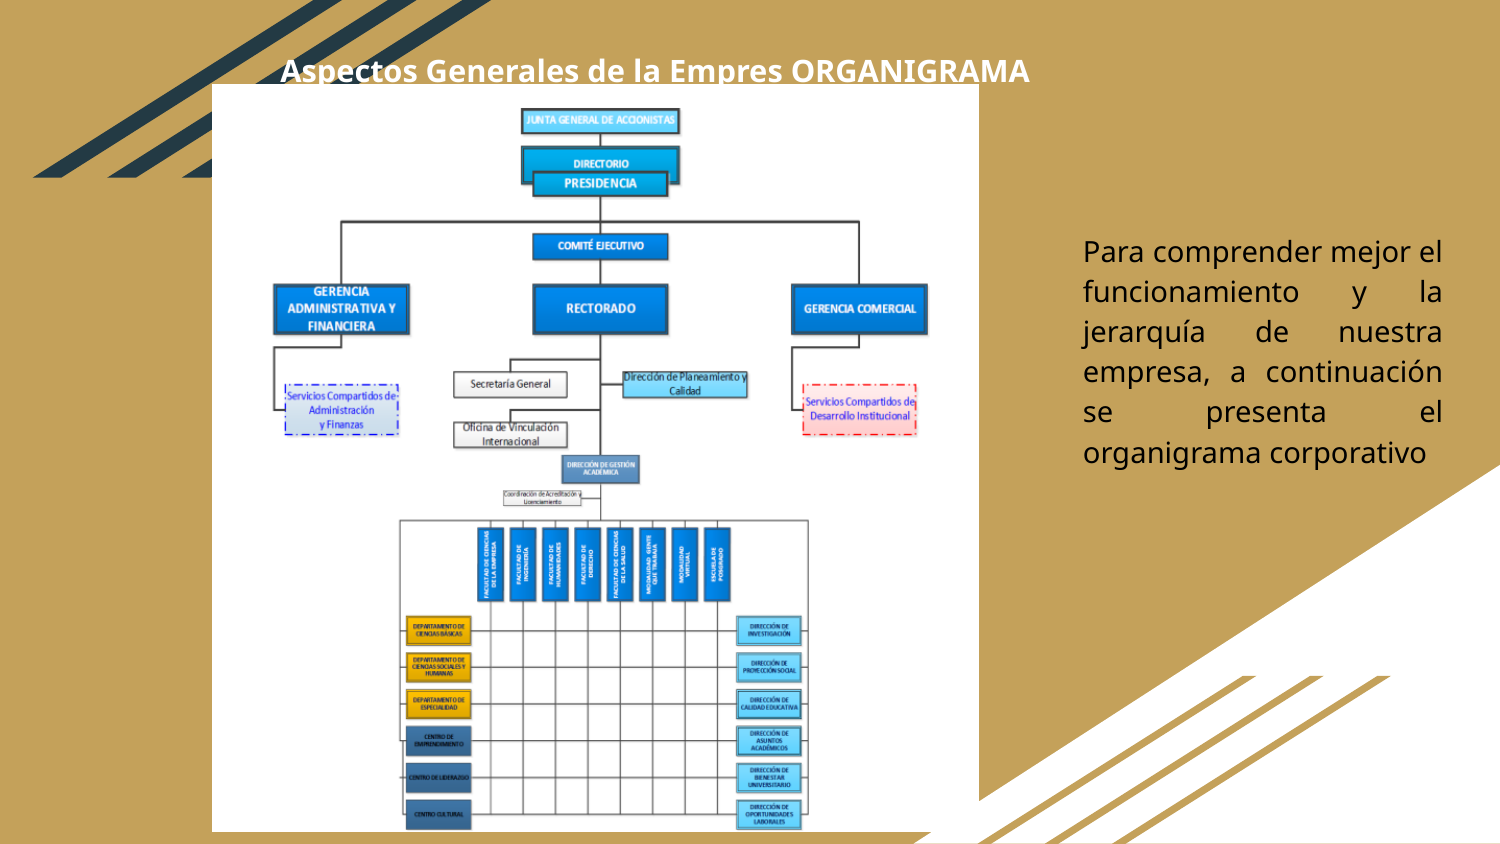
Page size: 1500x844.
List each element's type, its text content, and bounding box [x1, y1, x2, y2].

list Aspectos Generales de la Empres ORGANIGRAMA [265, 0, 1500, 106]
text_box Para comprender mejor el funcionamiento y la jerarquía de nuestra empresa, a continuación se presenta el organigrama corporativo [1067, 212, 1459, 476]
picture [212, 83, 979, 832]
